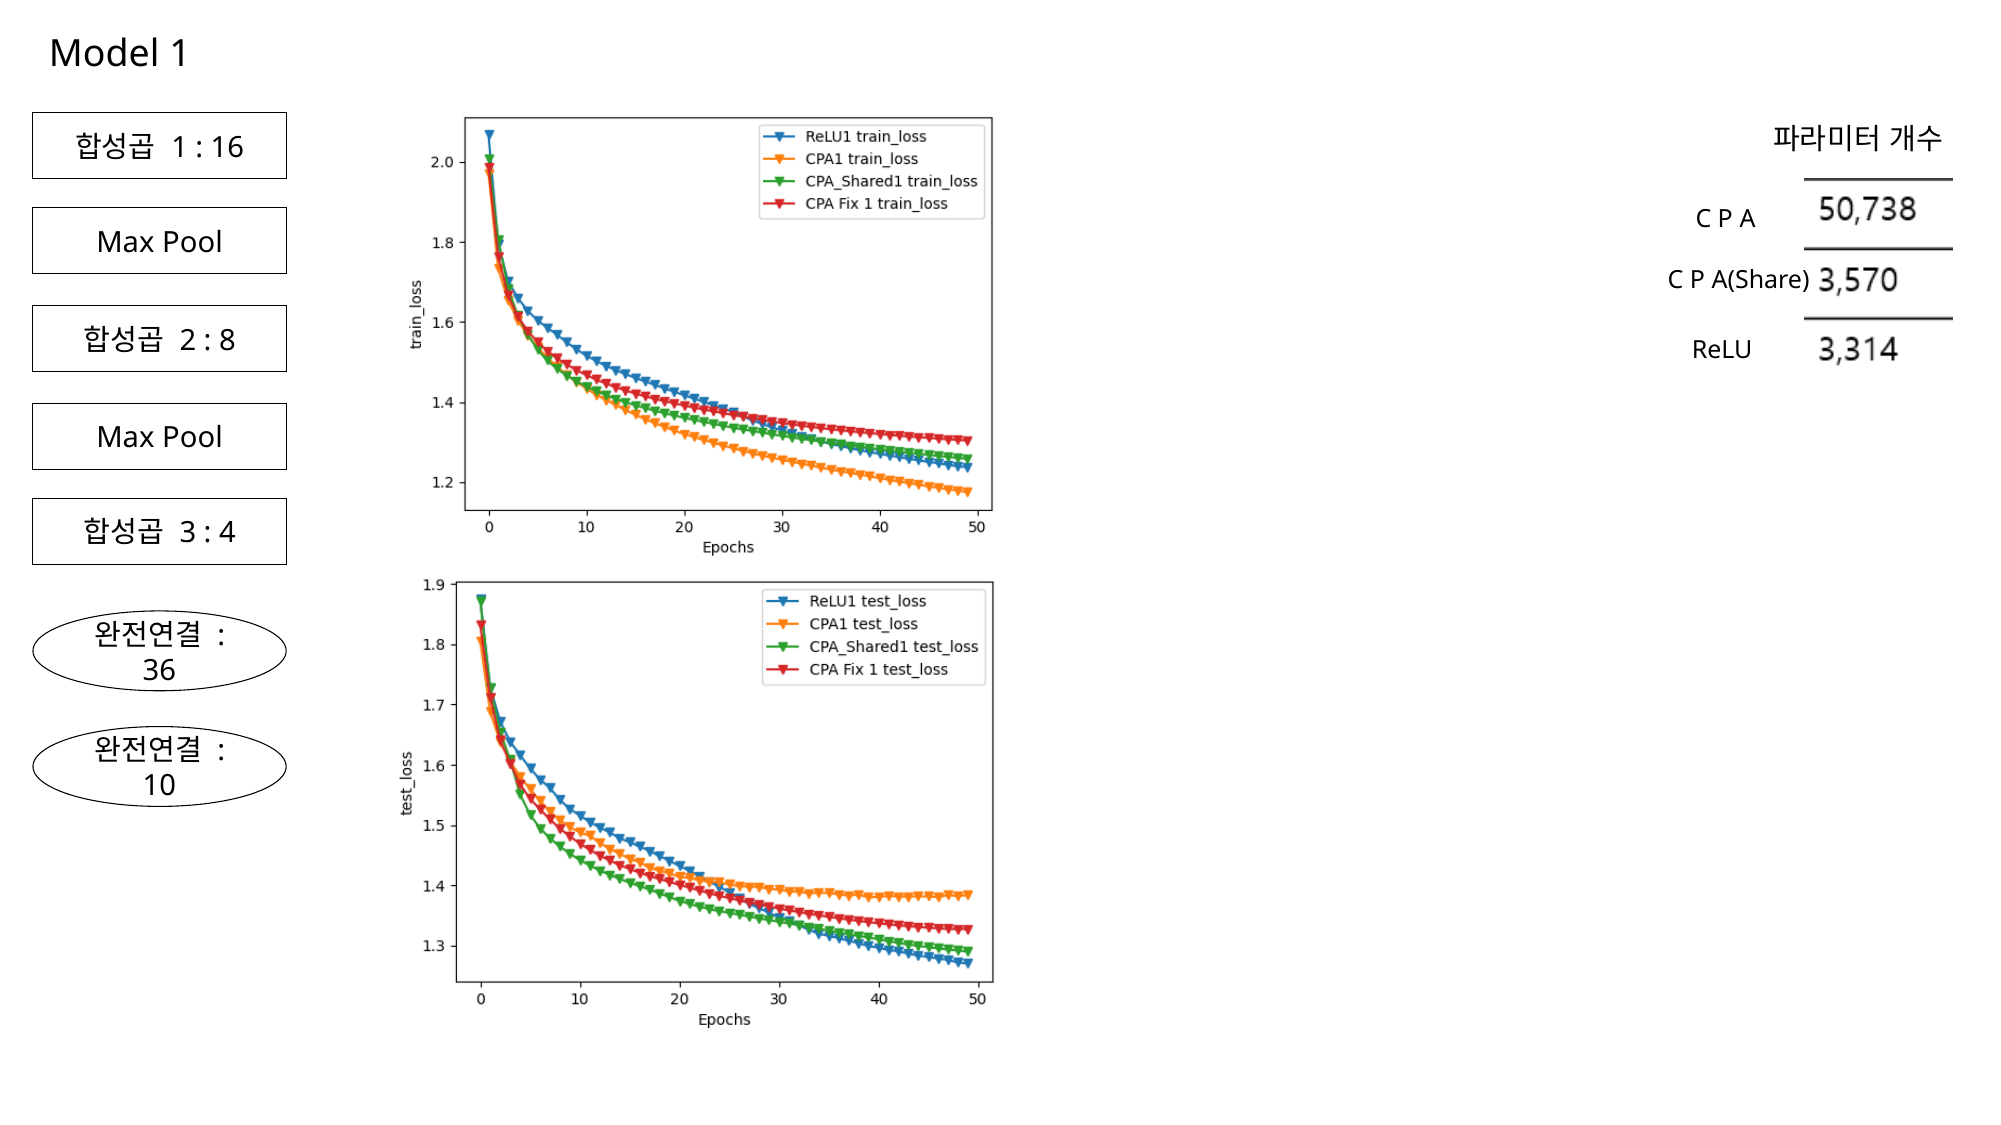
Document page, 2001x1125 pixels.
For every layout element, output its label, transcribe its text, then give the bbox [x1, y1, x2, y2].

text_box C P A [1680, 194, 1771, 240]
text_box Max Pool [32, 402, 287, 470]
text_box ReLU [1677, 326, 1767, 371]
text_box 완전연결 : 36 [31, 609, 288, 692]
picture [404, 112, 1000, 561]
text_box Model 1 [34, 21, 206, 81]
picture [391, 574, 1000, 1039]
text_box Max Pool [32, 207, 287, 275]
text_box 파라미터 개수 [1758, 112, 1959, 163]
text_box 합성곱 3 : 4 [32, 497, 287, 565]
picture [1803, 178, 1953, 386]
text_box 합성곱 2 : 8 [32, 304, 287, 373]
text_box 합성곱 1 : 16 [32, 112, 287, 180]
text_box C P A(Share) [1652, 255, 1803, 301]
text_box 완전연결 : 10 [31, 725, 288, 808]
